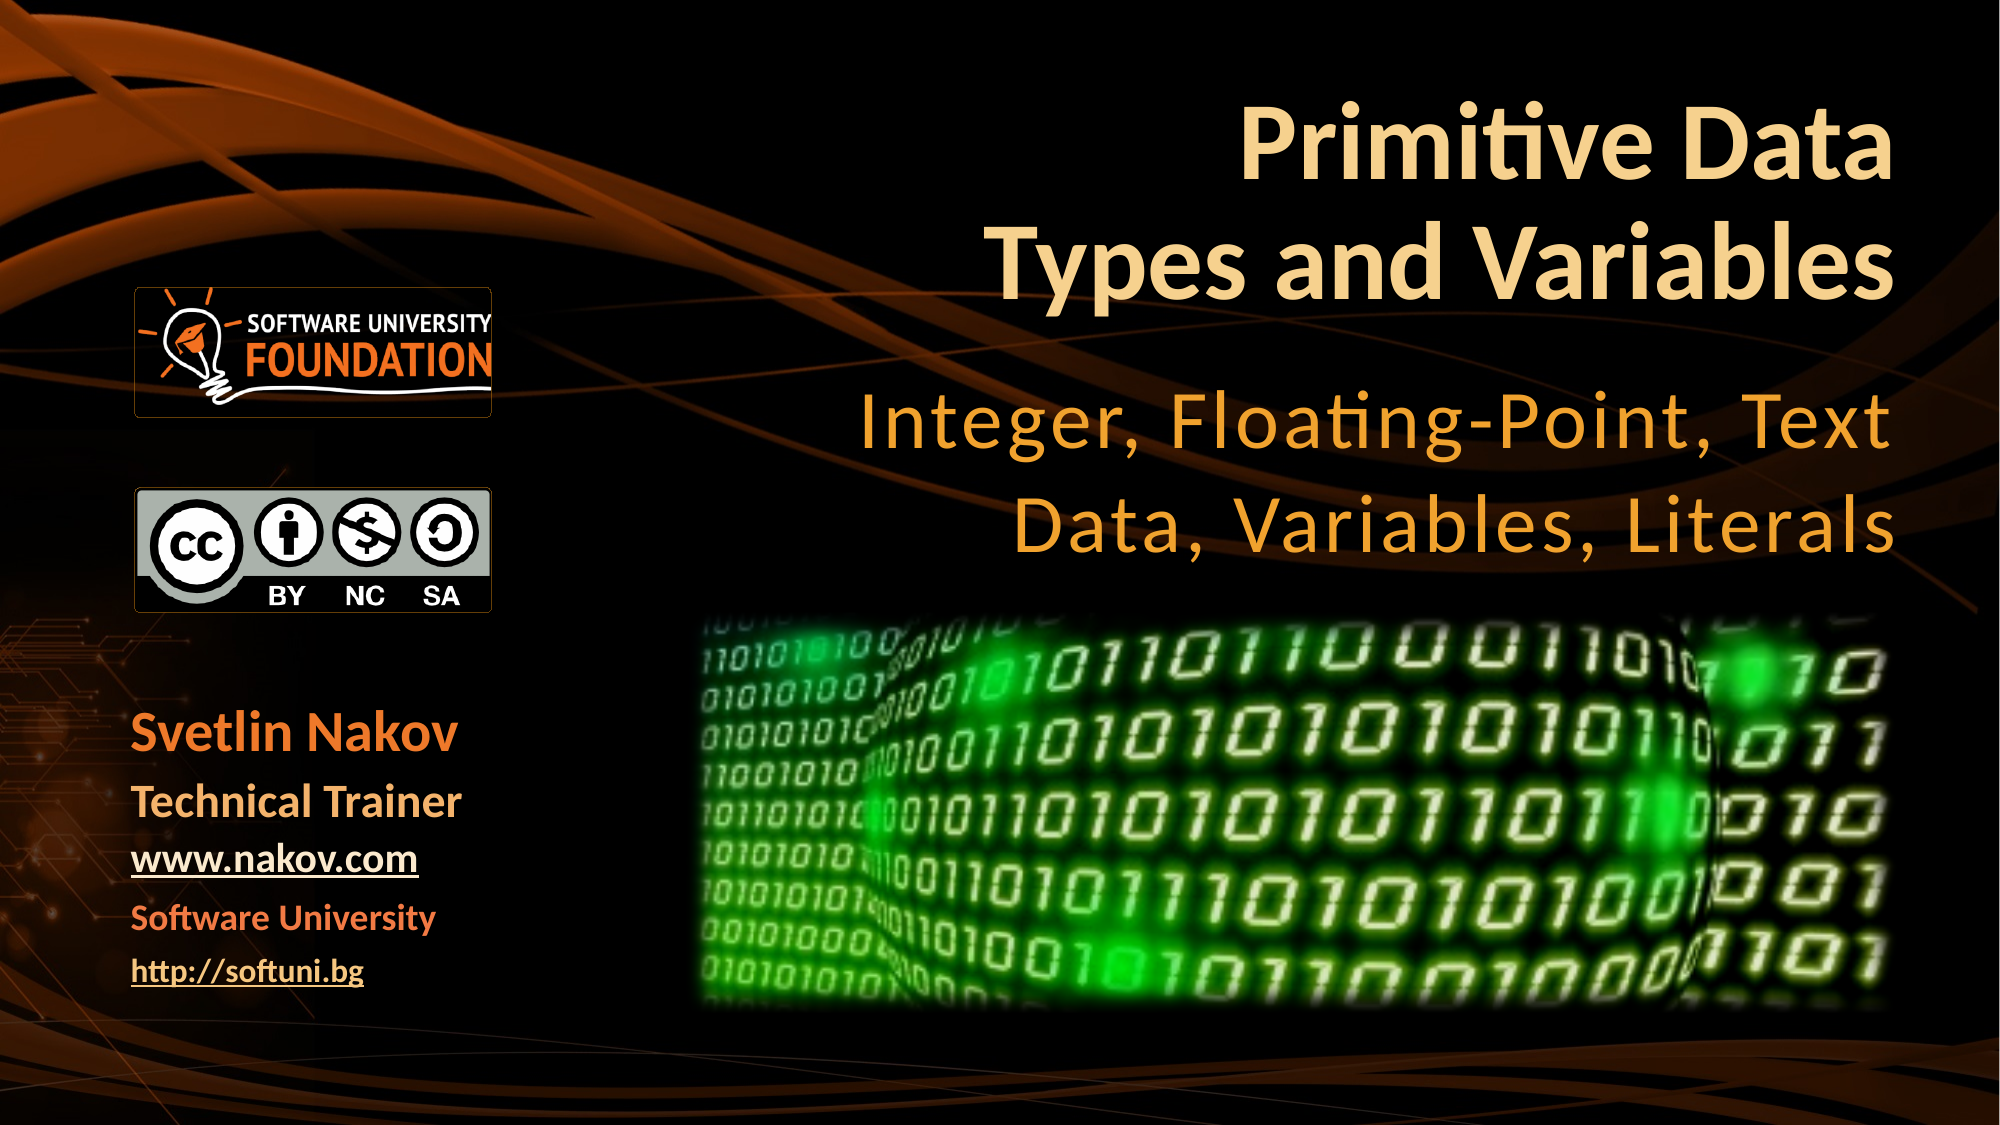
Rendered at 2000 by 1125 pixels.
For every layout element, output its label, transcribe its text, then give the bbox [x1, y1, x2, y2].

subtitle Integer, Floating-Point, Text Data, Variables, Literals [686, 359, 1898, 575]
title Primitive Data Types and Variables [686, 82, 1898, 325]
list www.nakov.com [124, 822, 648, 884]
list Technical Trainer [124, 760, 648, 822]
list Software University [124, 884, 648, 940]
list http://softuni.bg [124, 940, 648, 996]
picture [0, 0, 2000, 1125]
list Svetlin Nakov [124, 683, 648, 760]
